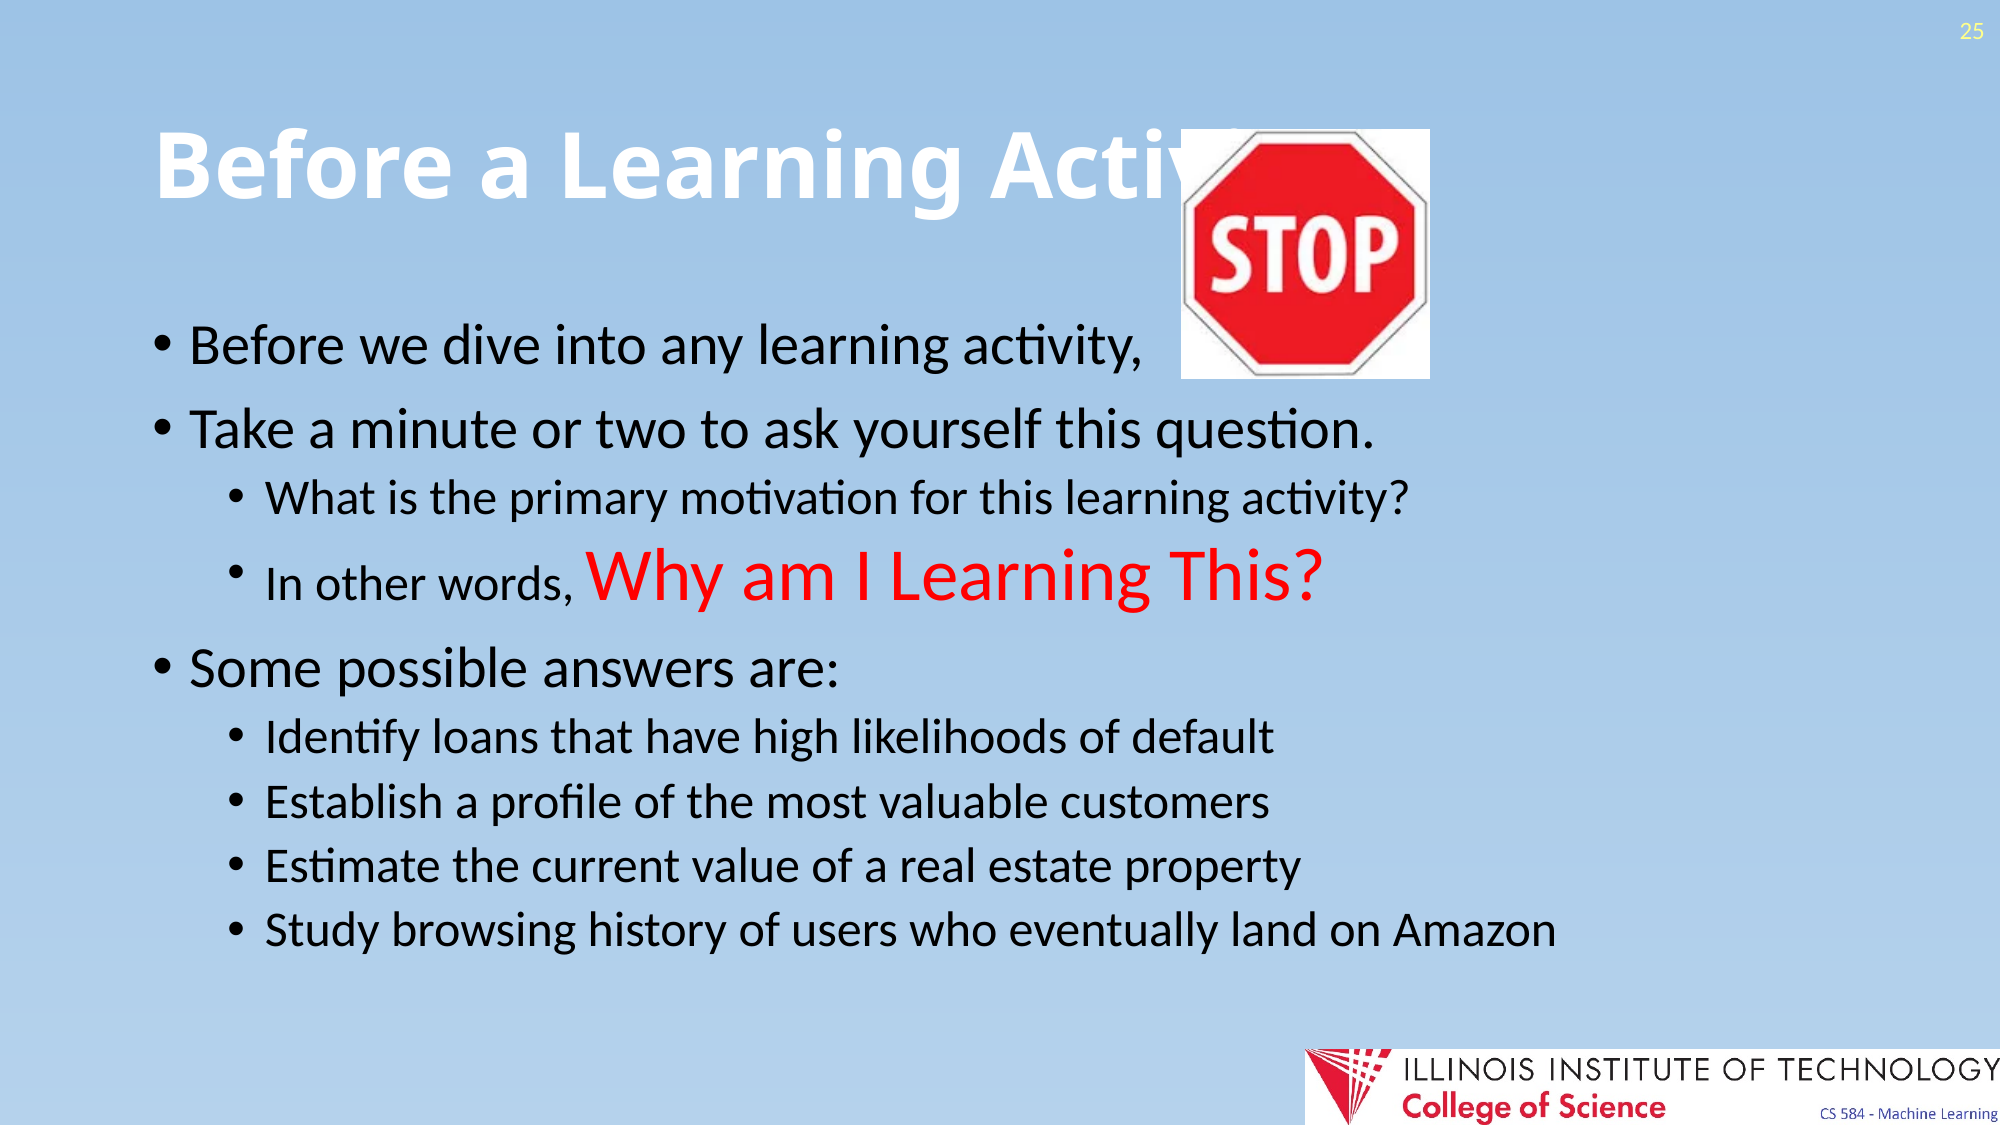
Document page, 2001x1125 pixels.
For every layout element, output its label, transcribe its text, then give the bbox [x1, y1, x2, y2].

picture [1181, 129, 1430, 379]
list Before we dive into any learning activity, Take a minute or two to ask yourself this question. What is the primary motivation for this learning activity? In other words, Why am I Learning This? Some possible answers are: Identify loans that have high likelihoods of default Establish a profile of the most valuable customers Estimate the current value of a real estate property Study browsing history of users who eventually land on Amazon [137, 306, 1863, 1021]
picture [1305, 1049, 2000, 1125]
title Before a Learning Activity [137, 59, 1863, 278]
slide_number 25 [1550, 0, 2000, 60]
